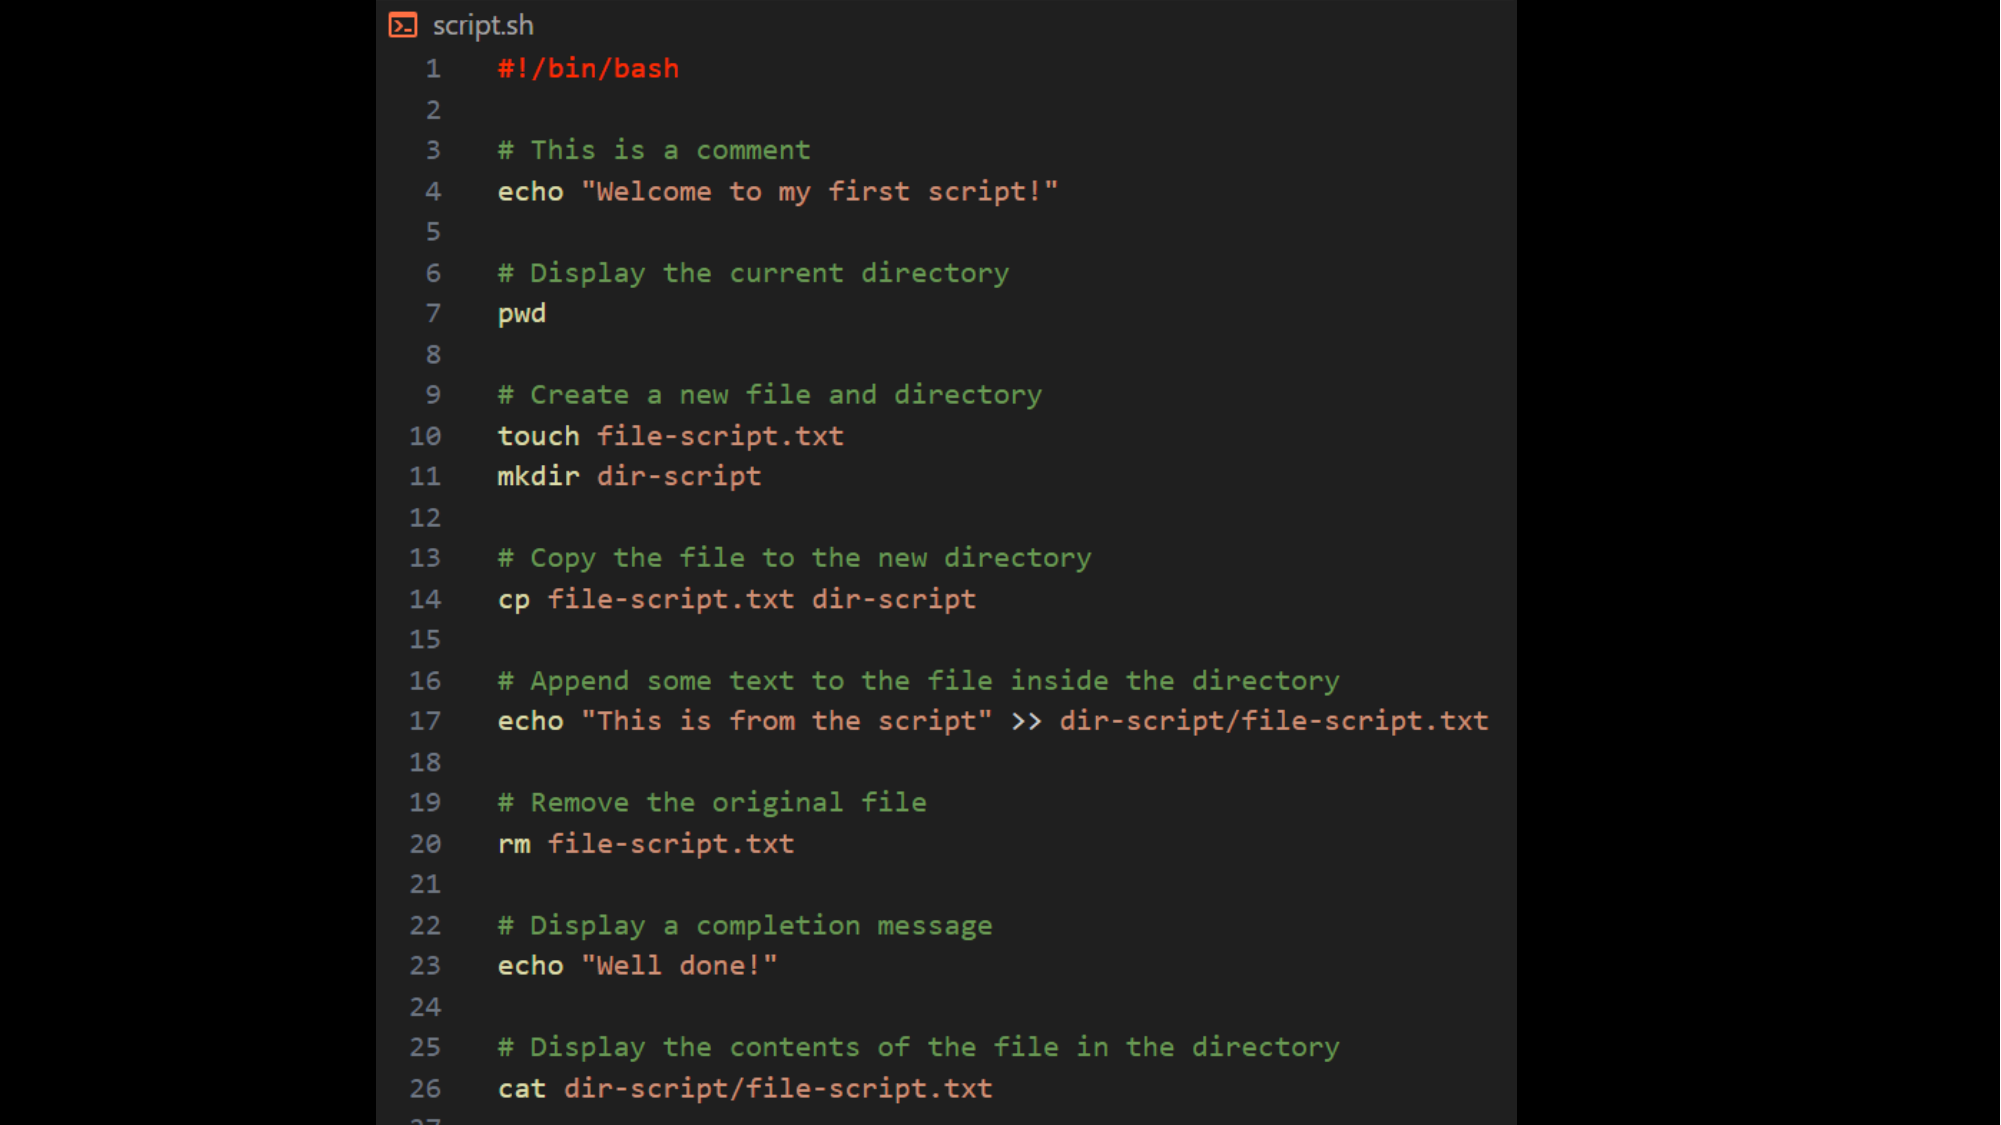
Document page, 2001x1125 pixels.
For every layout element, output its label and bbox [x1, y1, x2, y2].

picture [376, 0, 1517, 1125]
